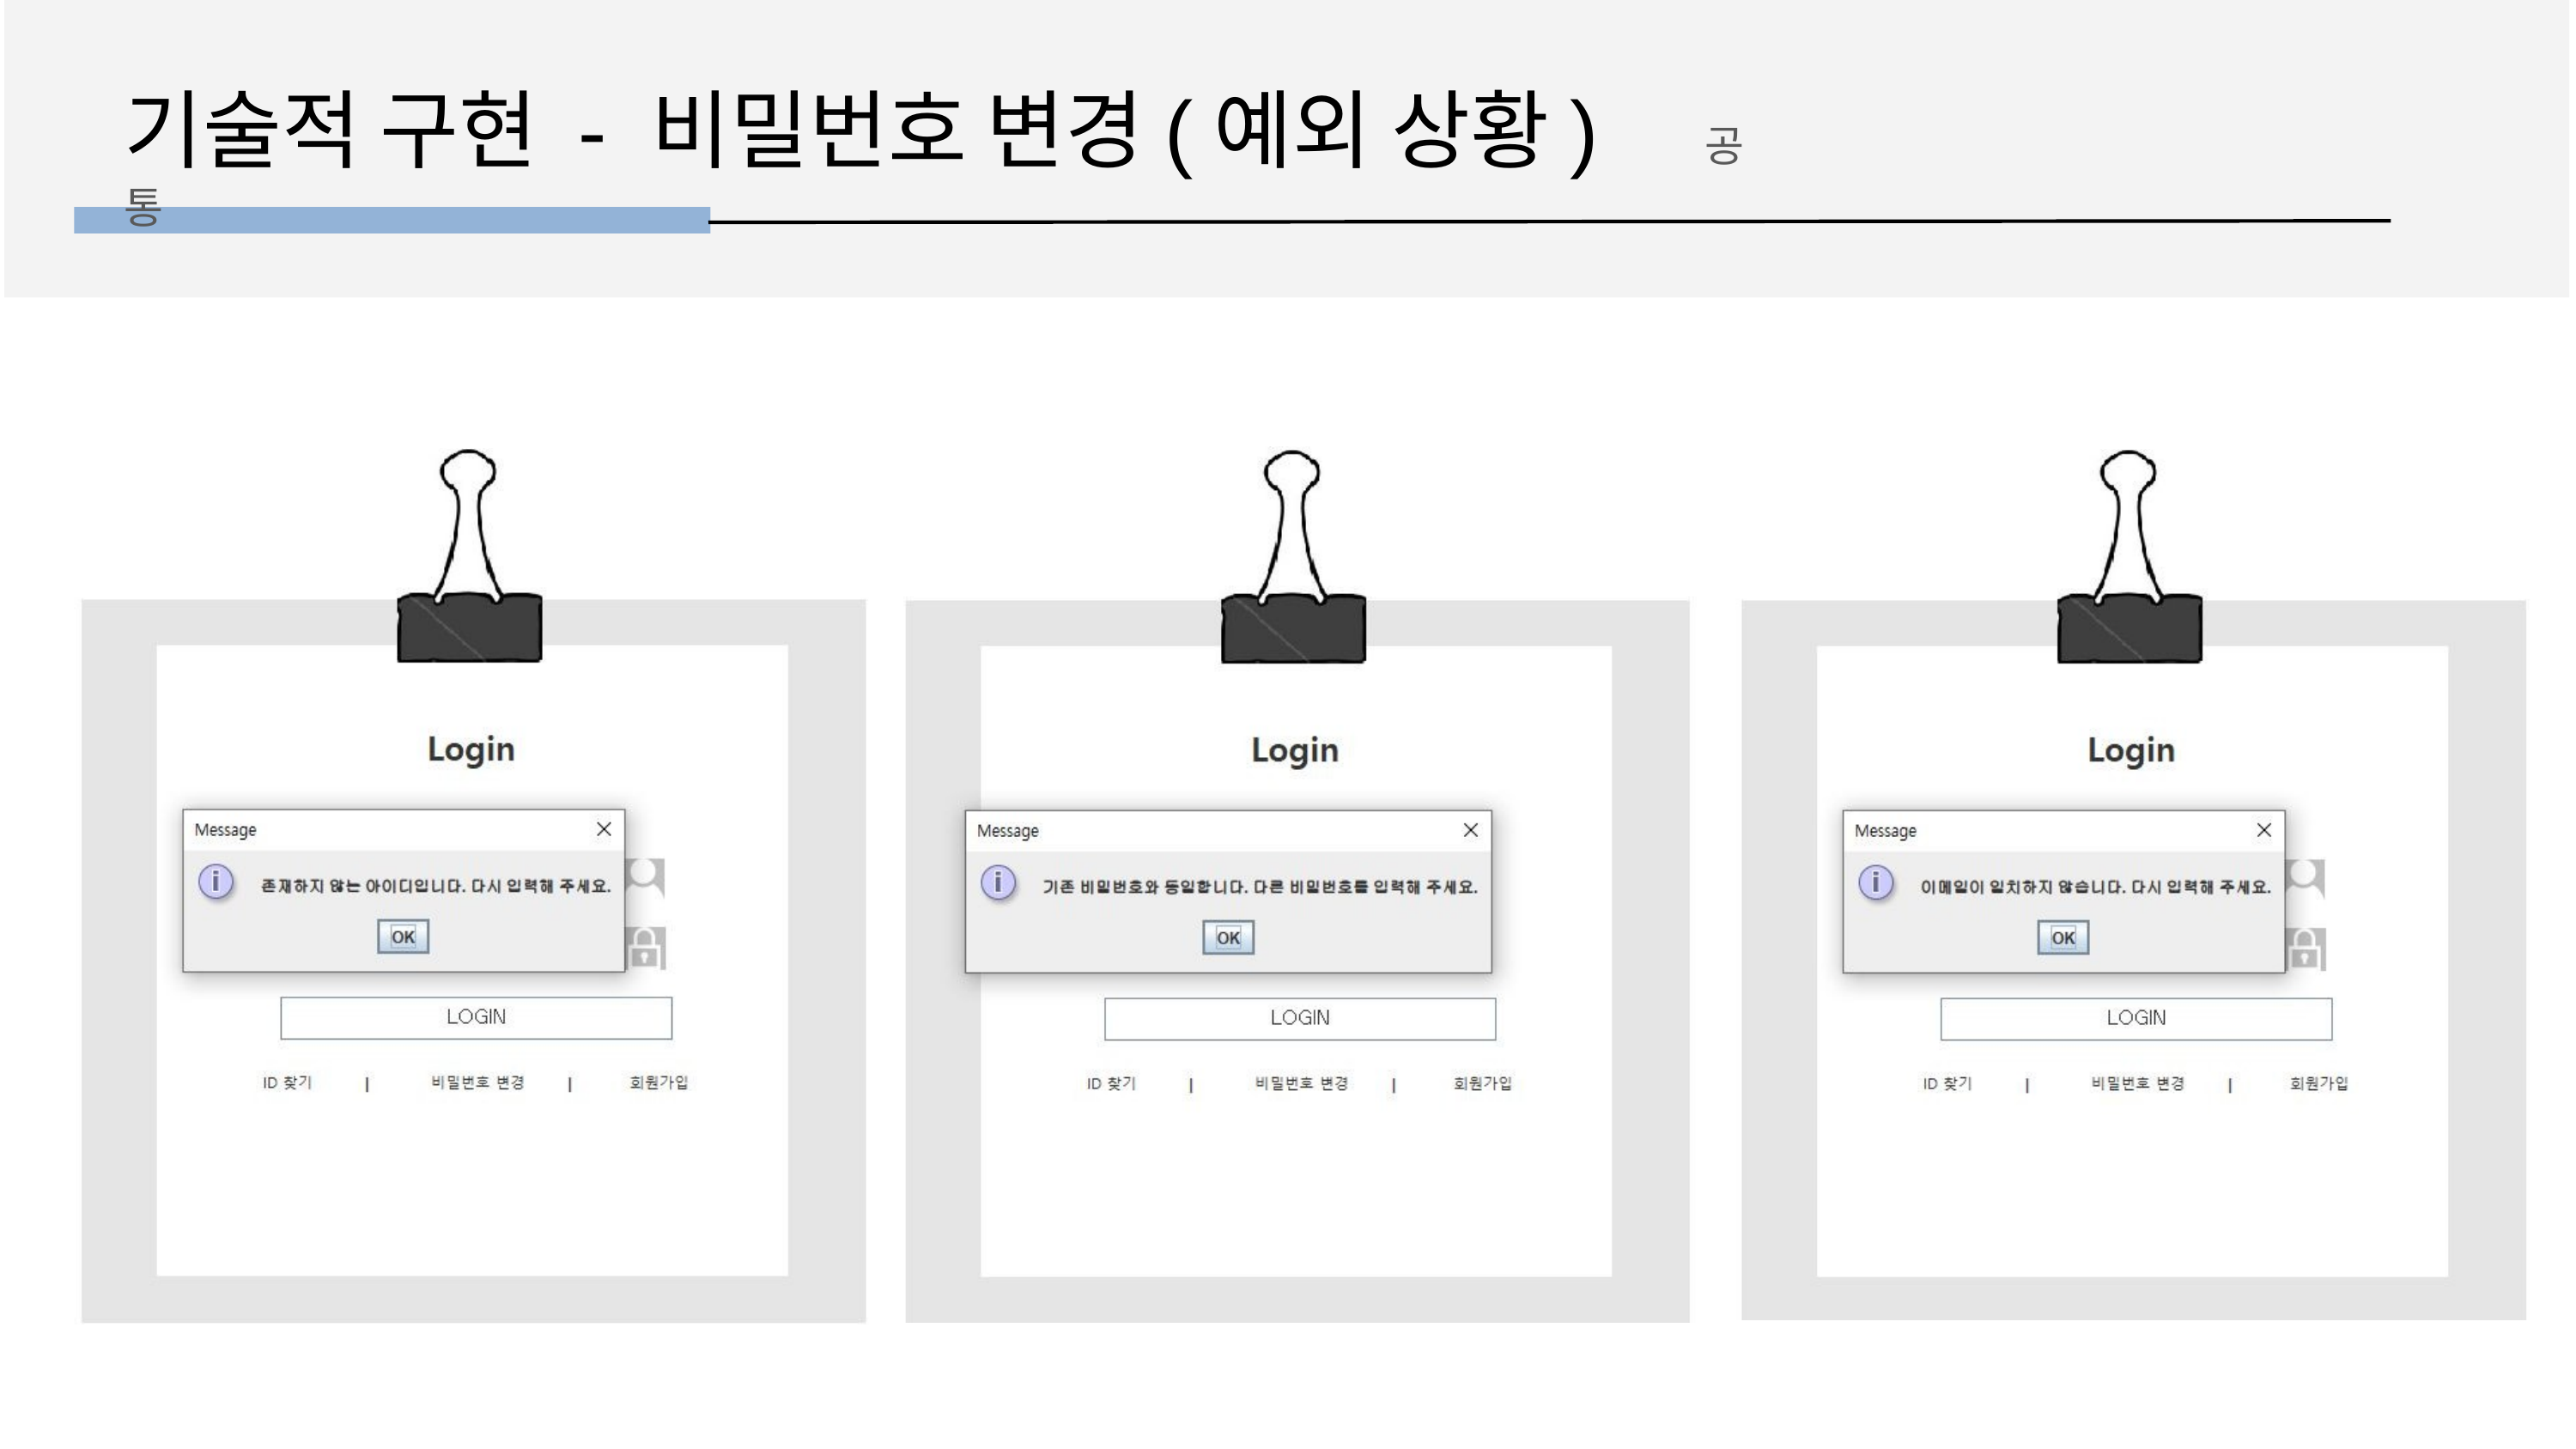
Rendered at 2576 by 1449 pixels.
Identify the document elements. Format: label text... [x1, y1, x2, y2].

text_box [1735, 449, 2530, 1320]
text_box 통 [122, 179, 169, 233]
text_box [74, 448, 869, 1325]
text_box [903, 446, 1697, 1323]
text_box [74, 207, 122, 233]
text_box [4, 0, 2570, 298]
title 기술적 구현 - 비밀번호 변경(예외 상황) 공 [122, 74, 1748, 318]
